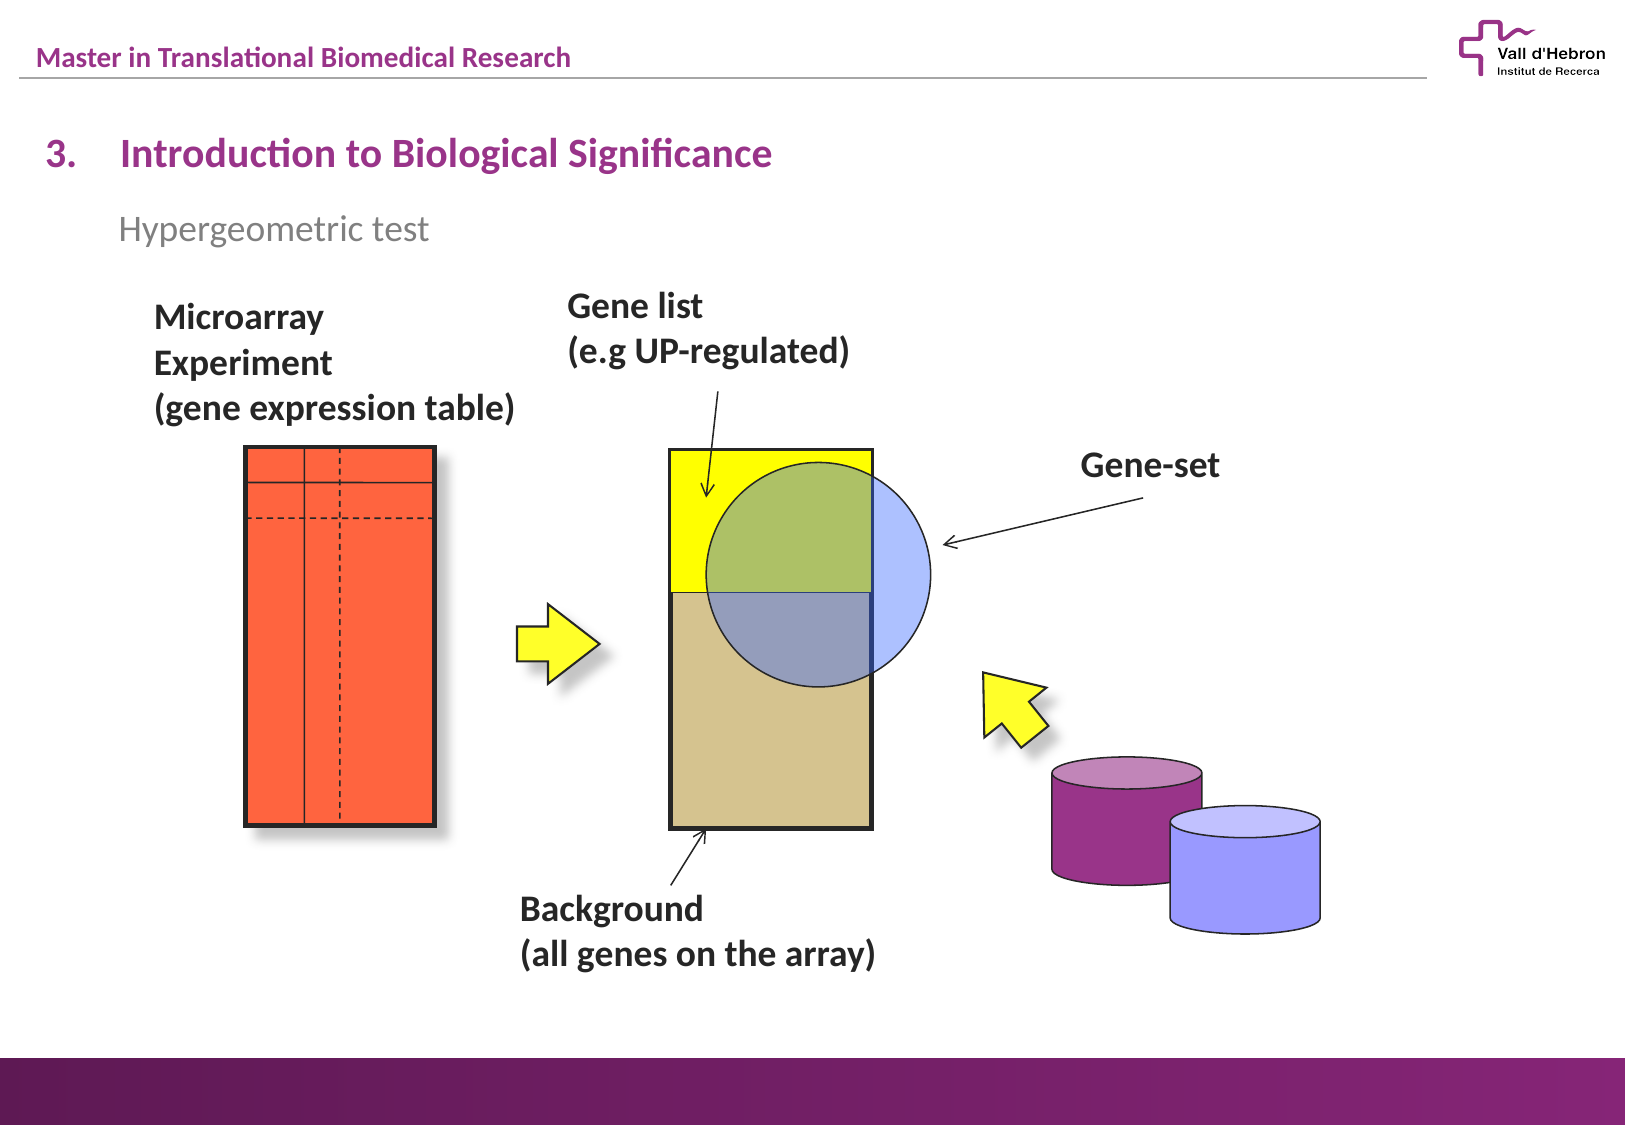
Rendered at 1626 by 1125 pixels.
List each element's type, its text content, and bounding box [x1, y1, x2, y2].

text_box [245, 447, 304, 482]
text_box Gene-set [1065, 432, 1444, 493]
text_box [700, 391, 718, 498]
text_box Introduction to Biological Significance [30, 93, 788, 184]
text_box [517, 604, 600, 684]
text_box [706, 462, 931, 687]
text_box [245, 483, 304, 826]
text_box [942, 497, 1144, 549]
picture [1458, 19, 1606, 77]
text_box [1051, 756, 1202, 886]
text_box Background (all genes on the array) [505, 877, 978, 982]
text_box [670, 828, 707, 886]
text_box Hypergeometric test [103, 196, 1415, 256]
text_box Gene list (e.g UP-regulated) [552, 273, 931, 379]
text_box [1170, 805, 1321, 935]
text_box [670, 450, 872, 593]
text_box [983, 672, 1049, 748]
text_box [305, 447, 435, 826]
text_box [670, 593, 872, 829]
text_box Microarray Experiment (gene expression table) [138, 285, 541, 435]
